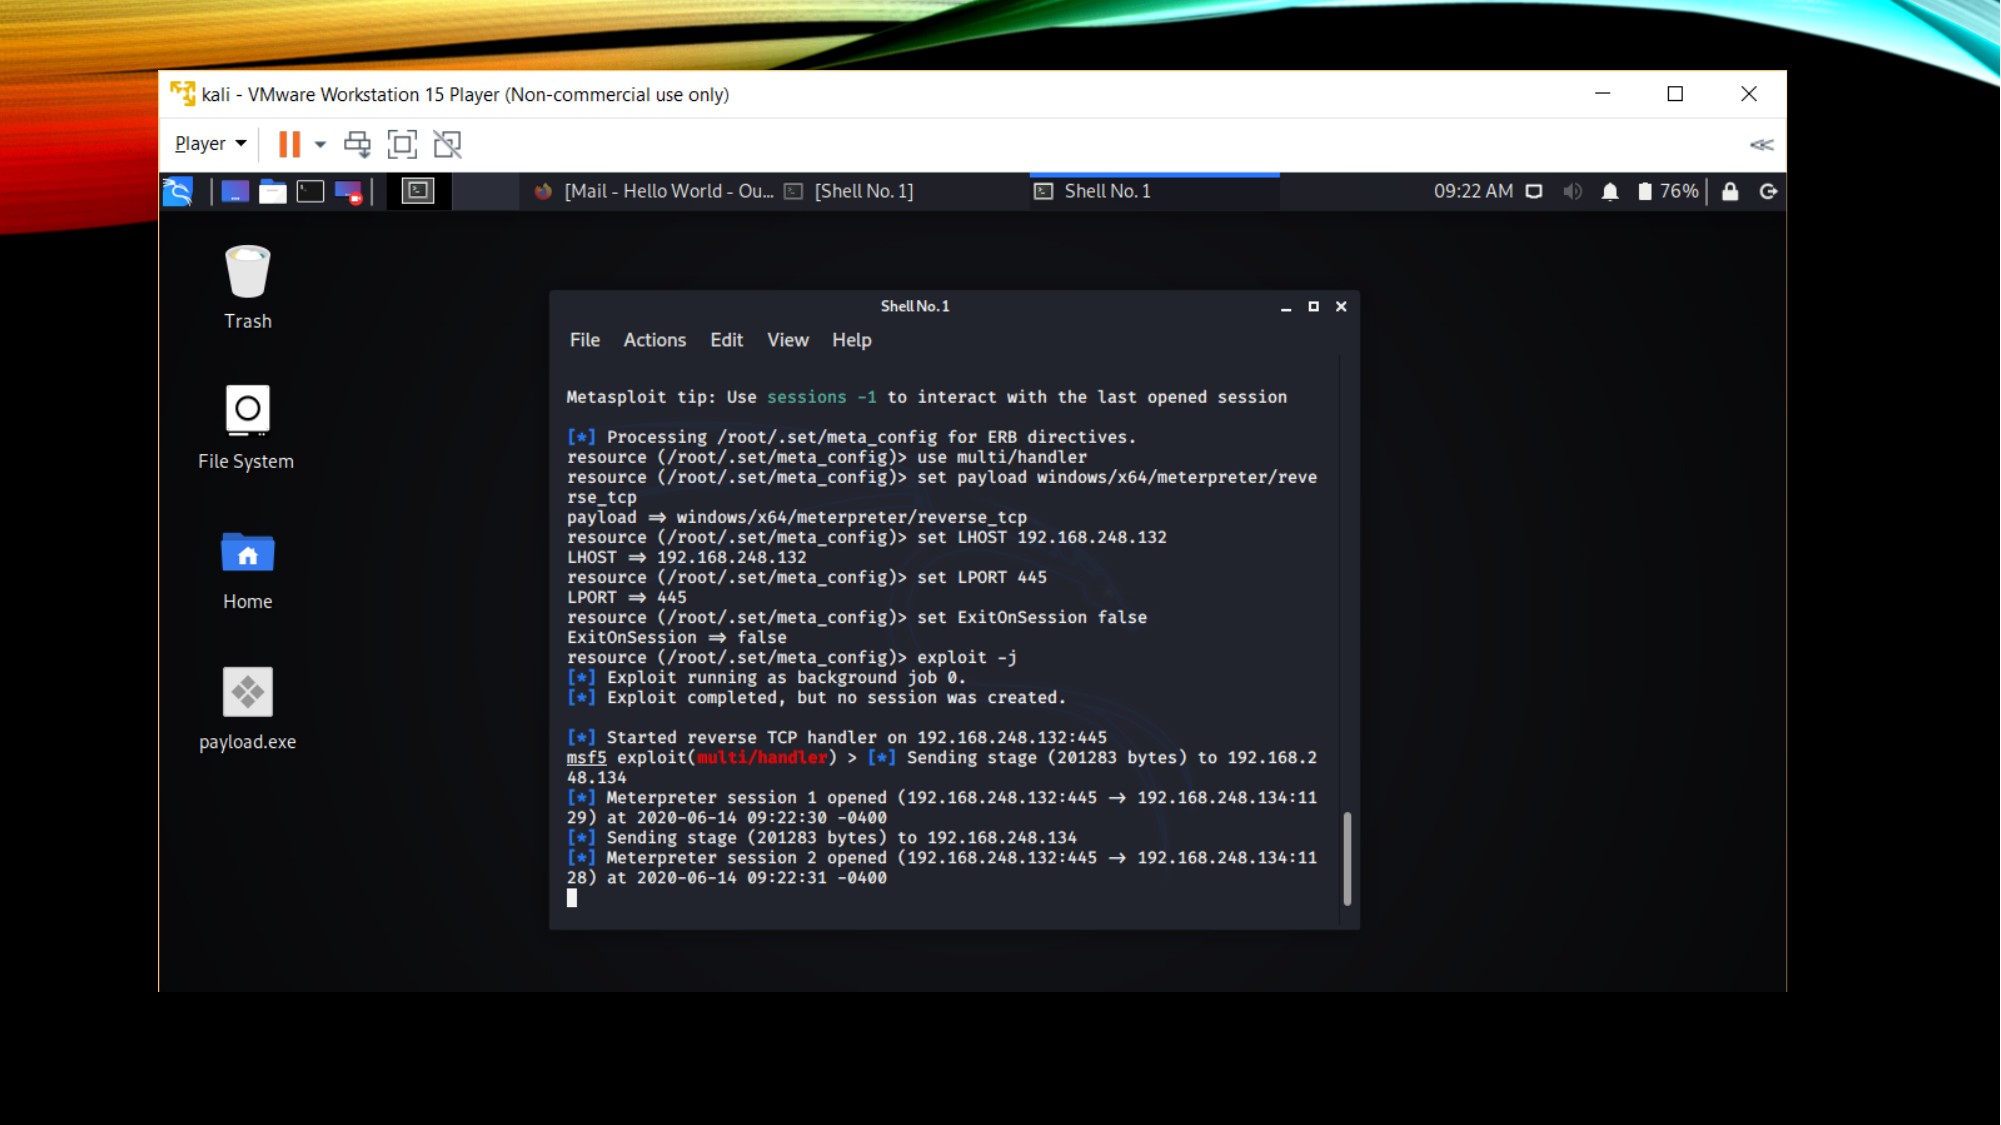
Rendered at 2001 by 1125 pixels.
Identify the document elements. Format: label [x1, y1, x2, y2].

picture [0, 0, 2000, 237]
list [157, 70, 1788, 992]
